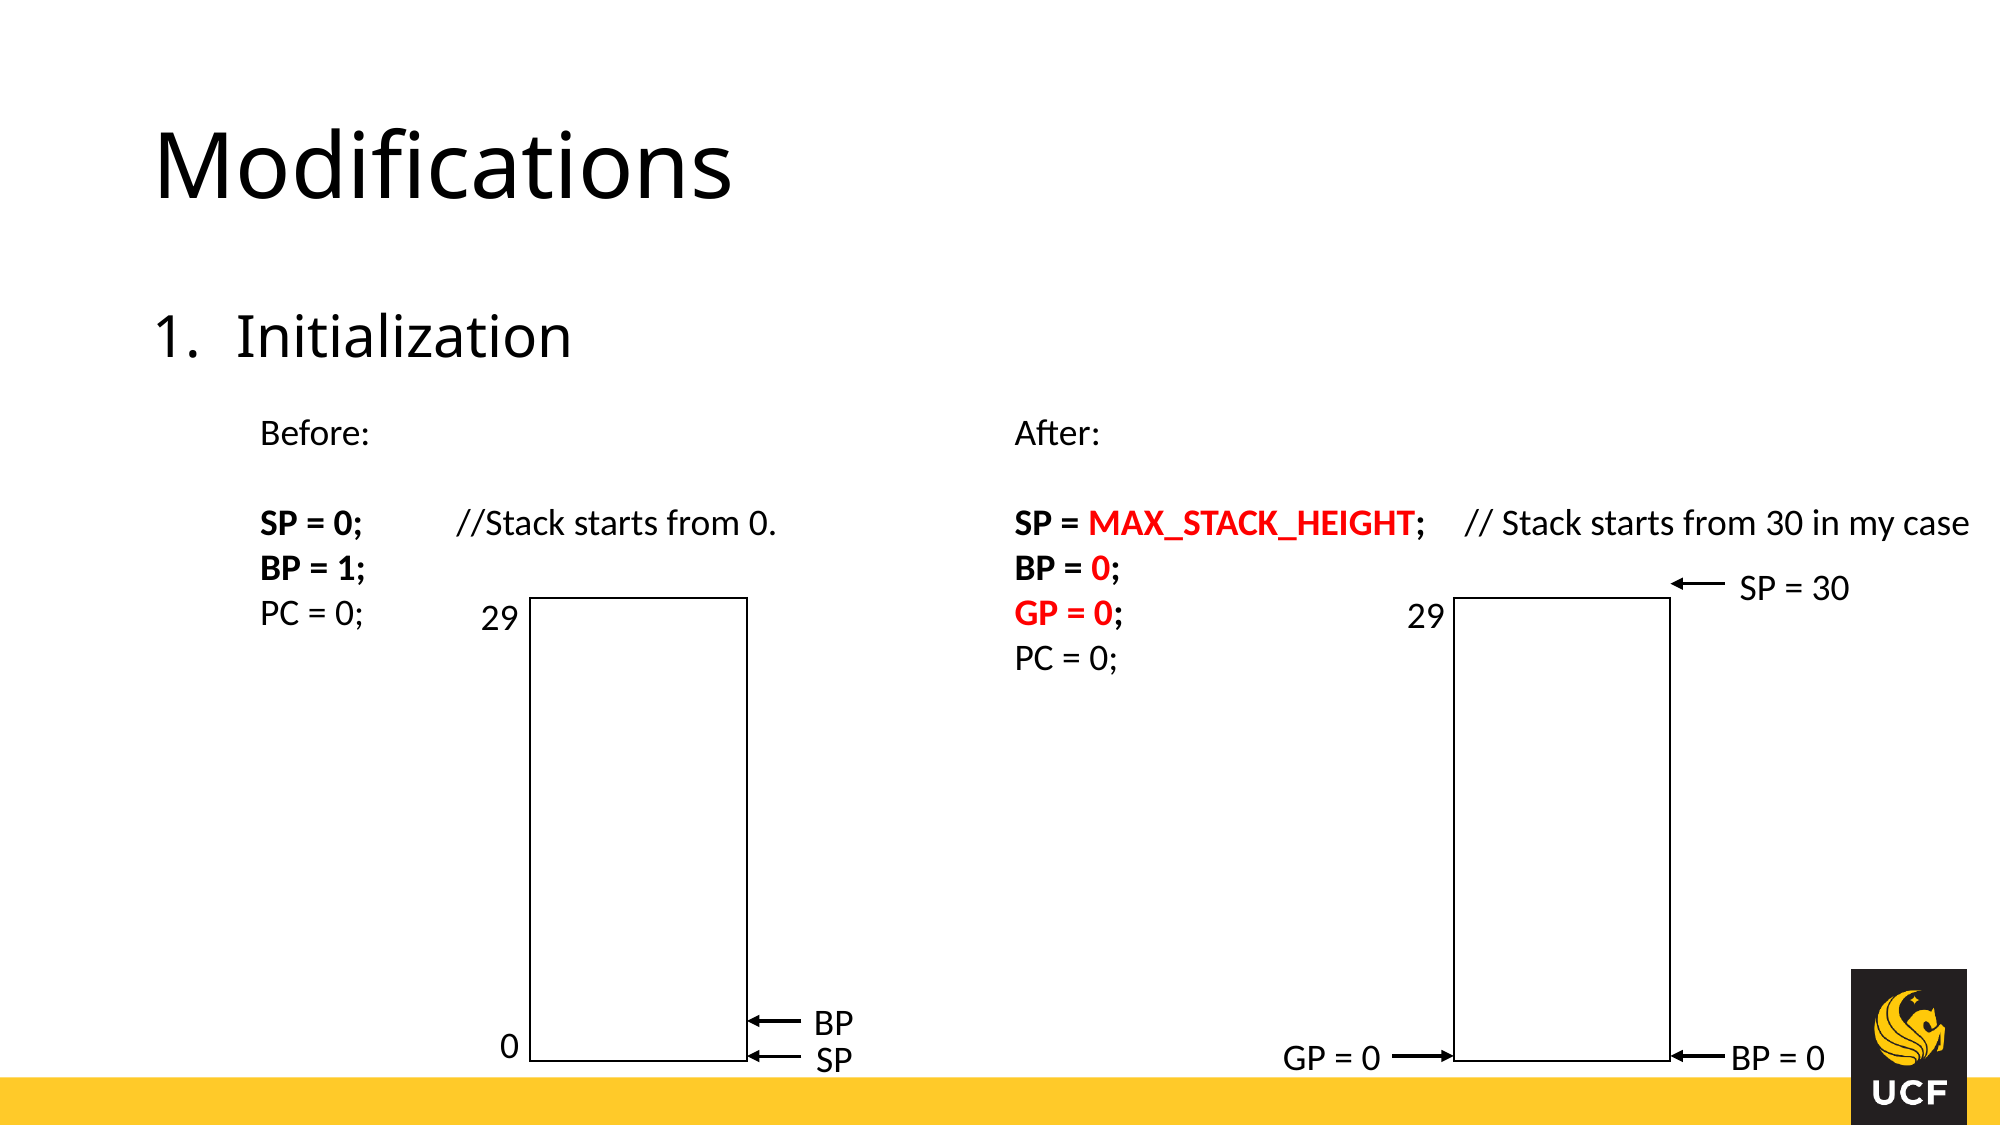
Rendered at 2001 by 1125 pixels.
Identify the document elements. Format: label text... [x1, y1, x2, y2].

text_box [746, 1027, 898, 1089]
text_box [1670, 555, 1889, 617]
text_box 29 [1392, 583, 1497, 644]
table_header [531, 599, 746, 1060]
text_box Before: SP = 0; //Stack starts from 0. BP = 1; PC = 0; [245, 400, 920, 640]
list Initialization [137, 299, 1863, 379]
text_box 29 [465, 585, 570, 646]
text_box 0 [485, 1013, 590, 1074]
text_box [1268, 1025, 1454, 1087]
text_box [1670, 1025, 1871, 1087]
picture [1851, 969, 1967, 1125]
title Modifications [137, 59, 1863, 278]
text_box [746, 990, 896, 1027]
table_header [1455, 599, 1669, 1060]
text_box After: SP = MAX_STACK_HEIGHT; // Stack starts from 30 in my case BP = 0; GP = 0; PC = 0; [999, 400, 2000, 730]
